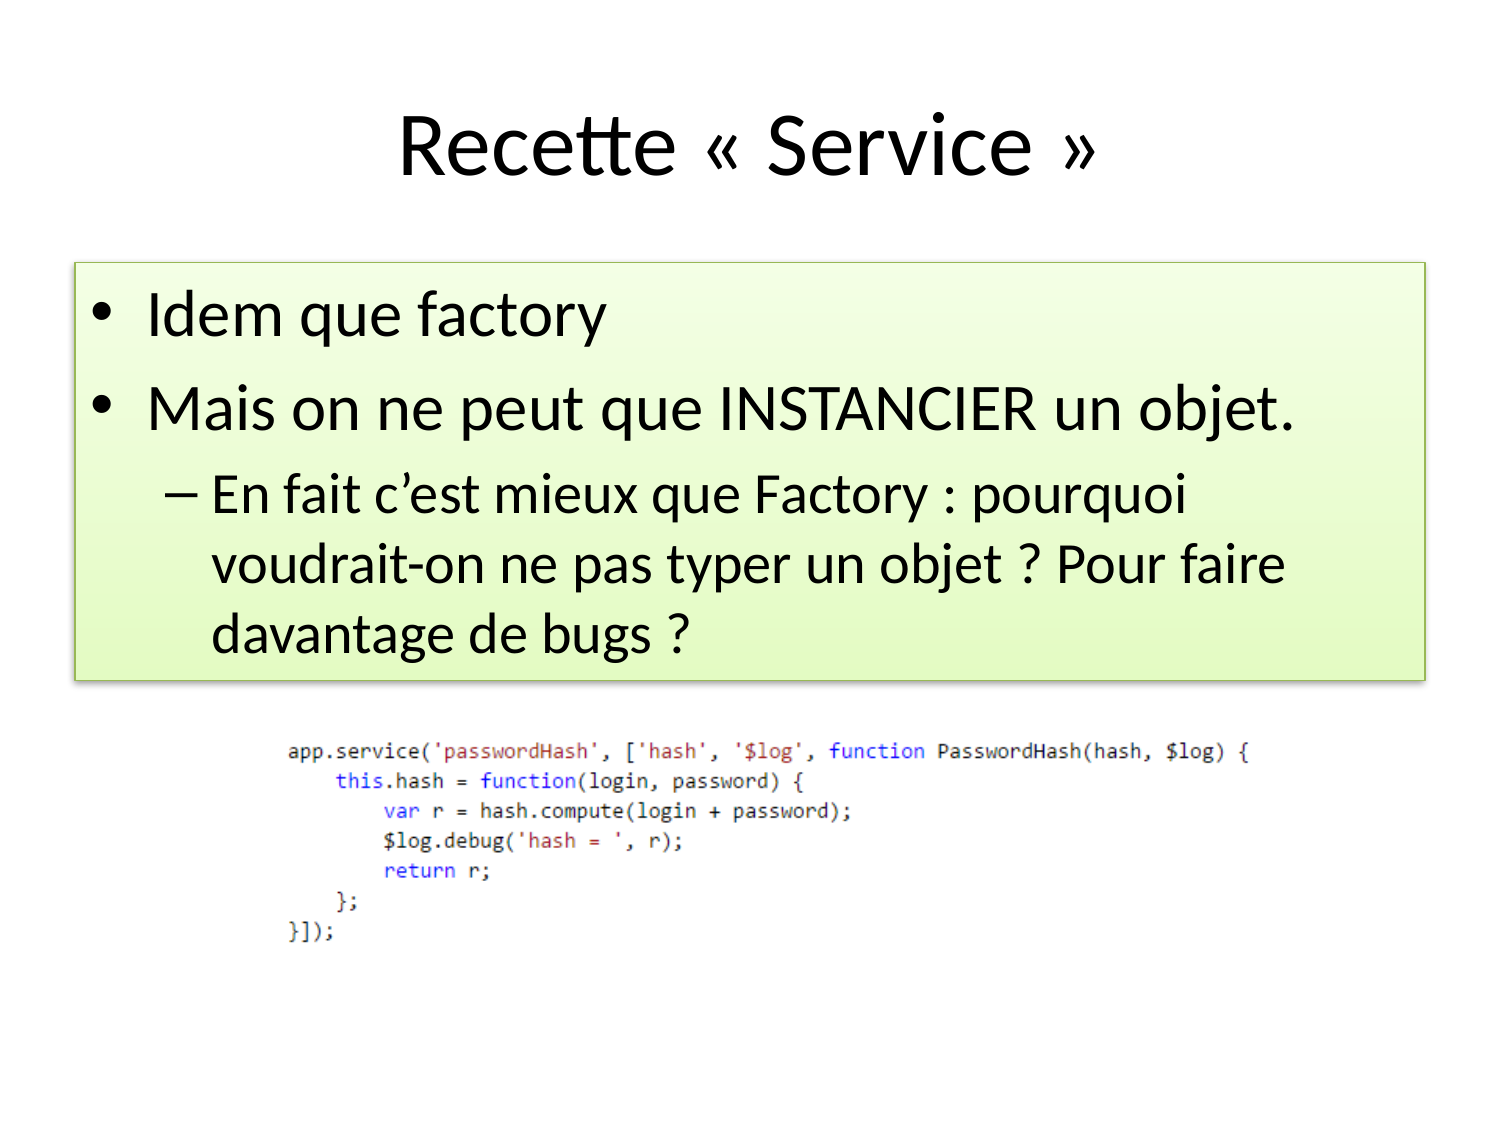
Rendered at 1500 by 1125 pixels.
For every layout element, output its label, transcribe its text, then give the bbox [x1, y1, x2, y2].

list Idem que factory Mais on ne peut que INSTANCIER un objet. En fait c’est mieux que Factory : pourquoi voudrait-on ne pas typer un objet ? Pour faire davantage de bugs ? [74, 262, 1426, 681]
title Recette « Service » [75, 45, 1425, 233]
picture [277, 727, 1263, 958]
